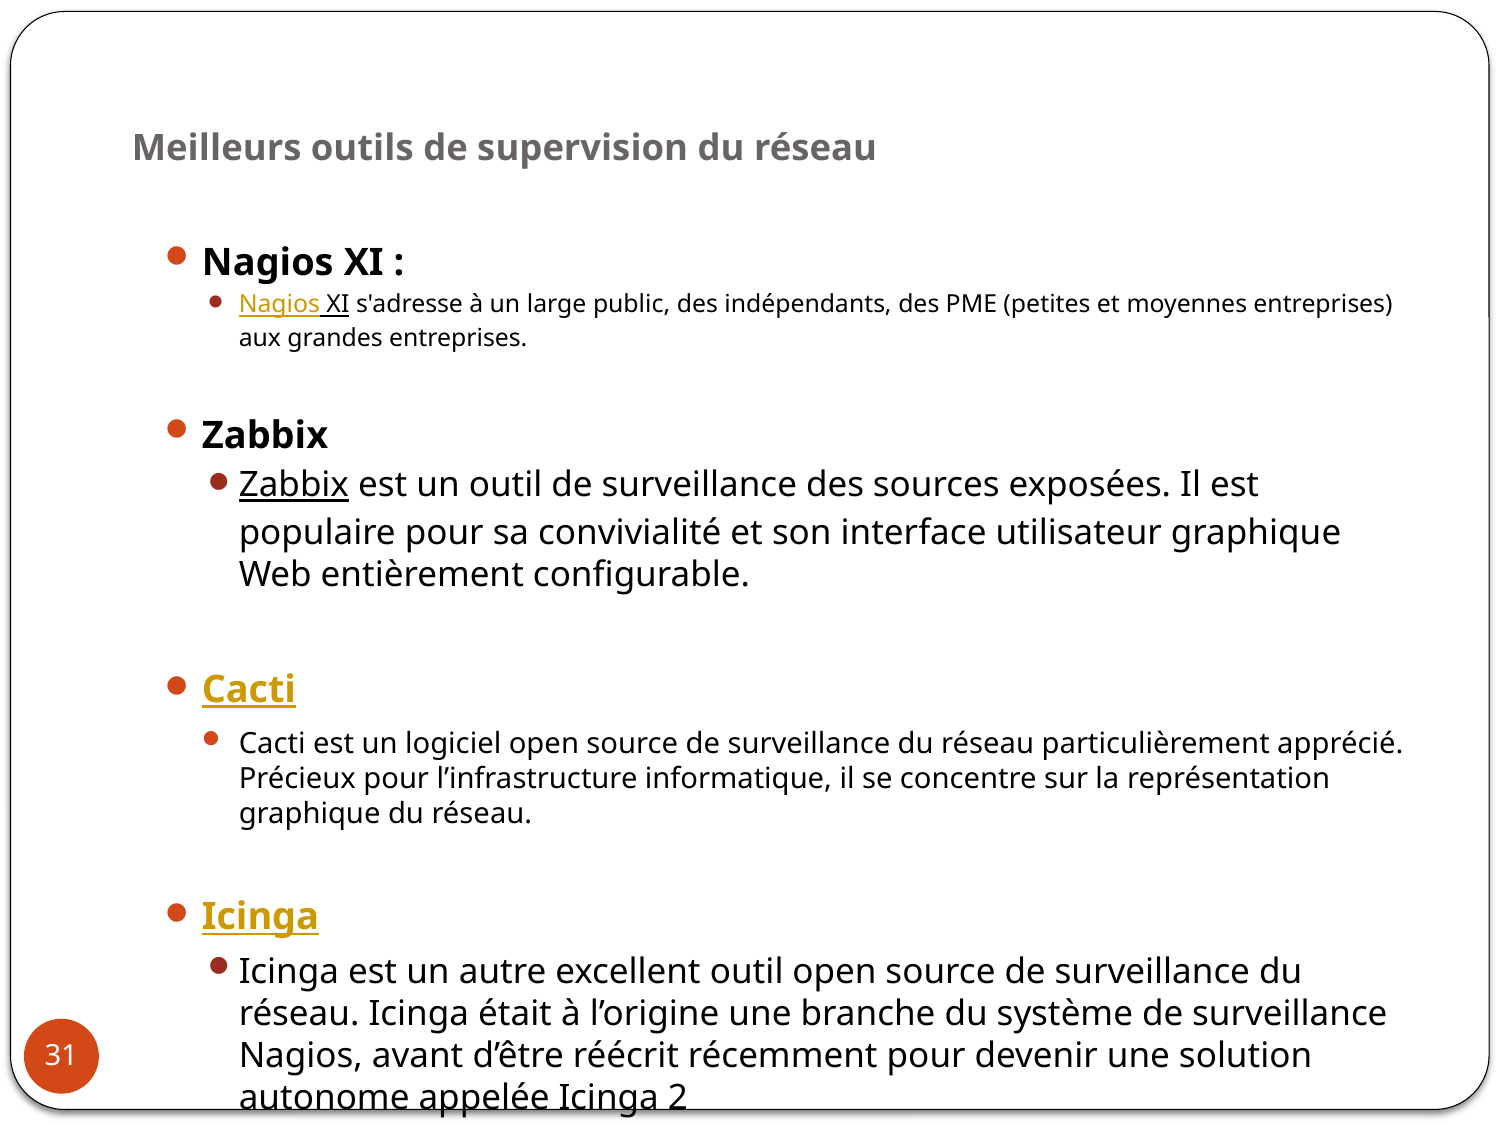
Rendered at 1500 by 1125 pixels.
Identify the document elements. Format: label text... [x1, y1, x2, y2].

title Meilleurs outils de supervision du réseau [117, 117, 1393, 237]
list Nagios XI : Nagios XI s'adresse à un large public, des indépendants, des PME (petites et moyennes entreprises) aux grandes entreprises. Zabbix Zabbix est un outil de surveillance des sources exposées. Il est populaire pour sa convivialité et son interface utilisateur graphique Web entièrement configurable. Cacti Cacti est un logiciel open source de surveillance du réseau particulièrement apprécié. Précieux pour l’infrastructure informatique, il se concentre sur la représentation graphique du réseau. Icinga Icinga est un autre excellent outil open source de surveillance du réseau. Icinga était à l’origine une branche du système de surveillance Nagios, avant d’être réécrit récemment pour devenir une solution autonome appelée Icinga 2 [150, 175, 1425, 1125]
slide_number 31 [23, 1018, 99, 1094]
